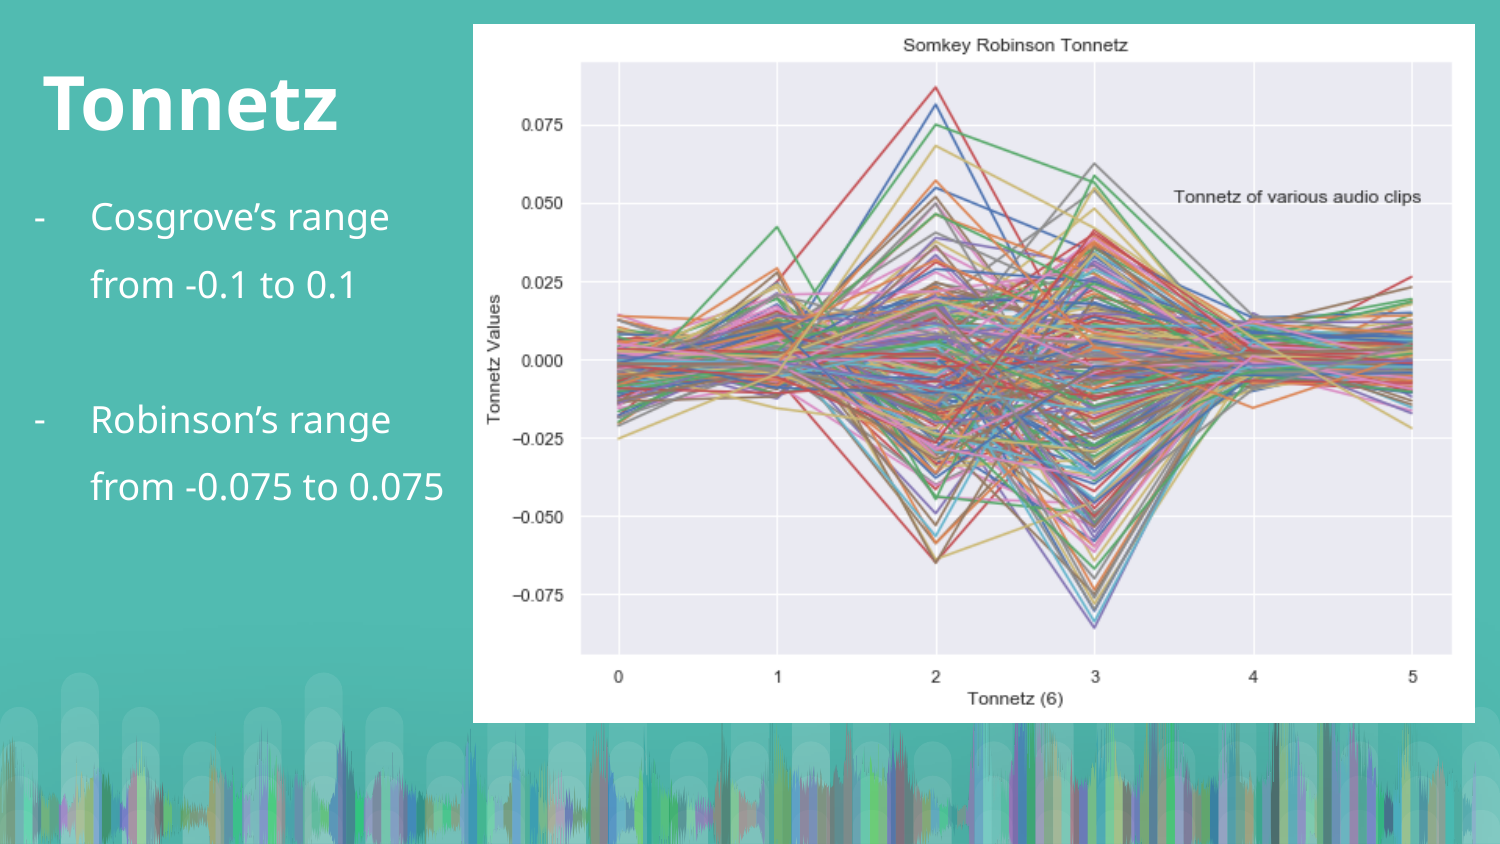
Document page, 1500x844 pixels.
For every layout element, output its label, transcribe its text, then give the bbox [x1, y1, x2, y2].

text_box Cosgrove’s range from -0.1 to 0.1 Robinson’s range from -0.075 to 0.075 [0, 155, 467, 627]
picture [0, 24, 1476, 844]
list Tonnetz [27, 27, 468, 155]
